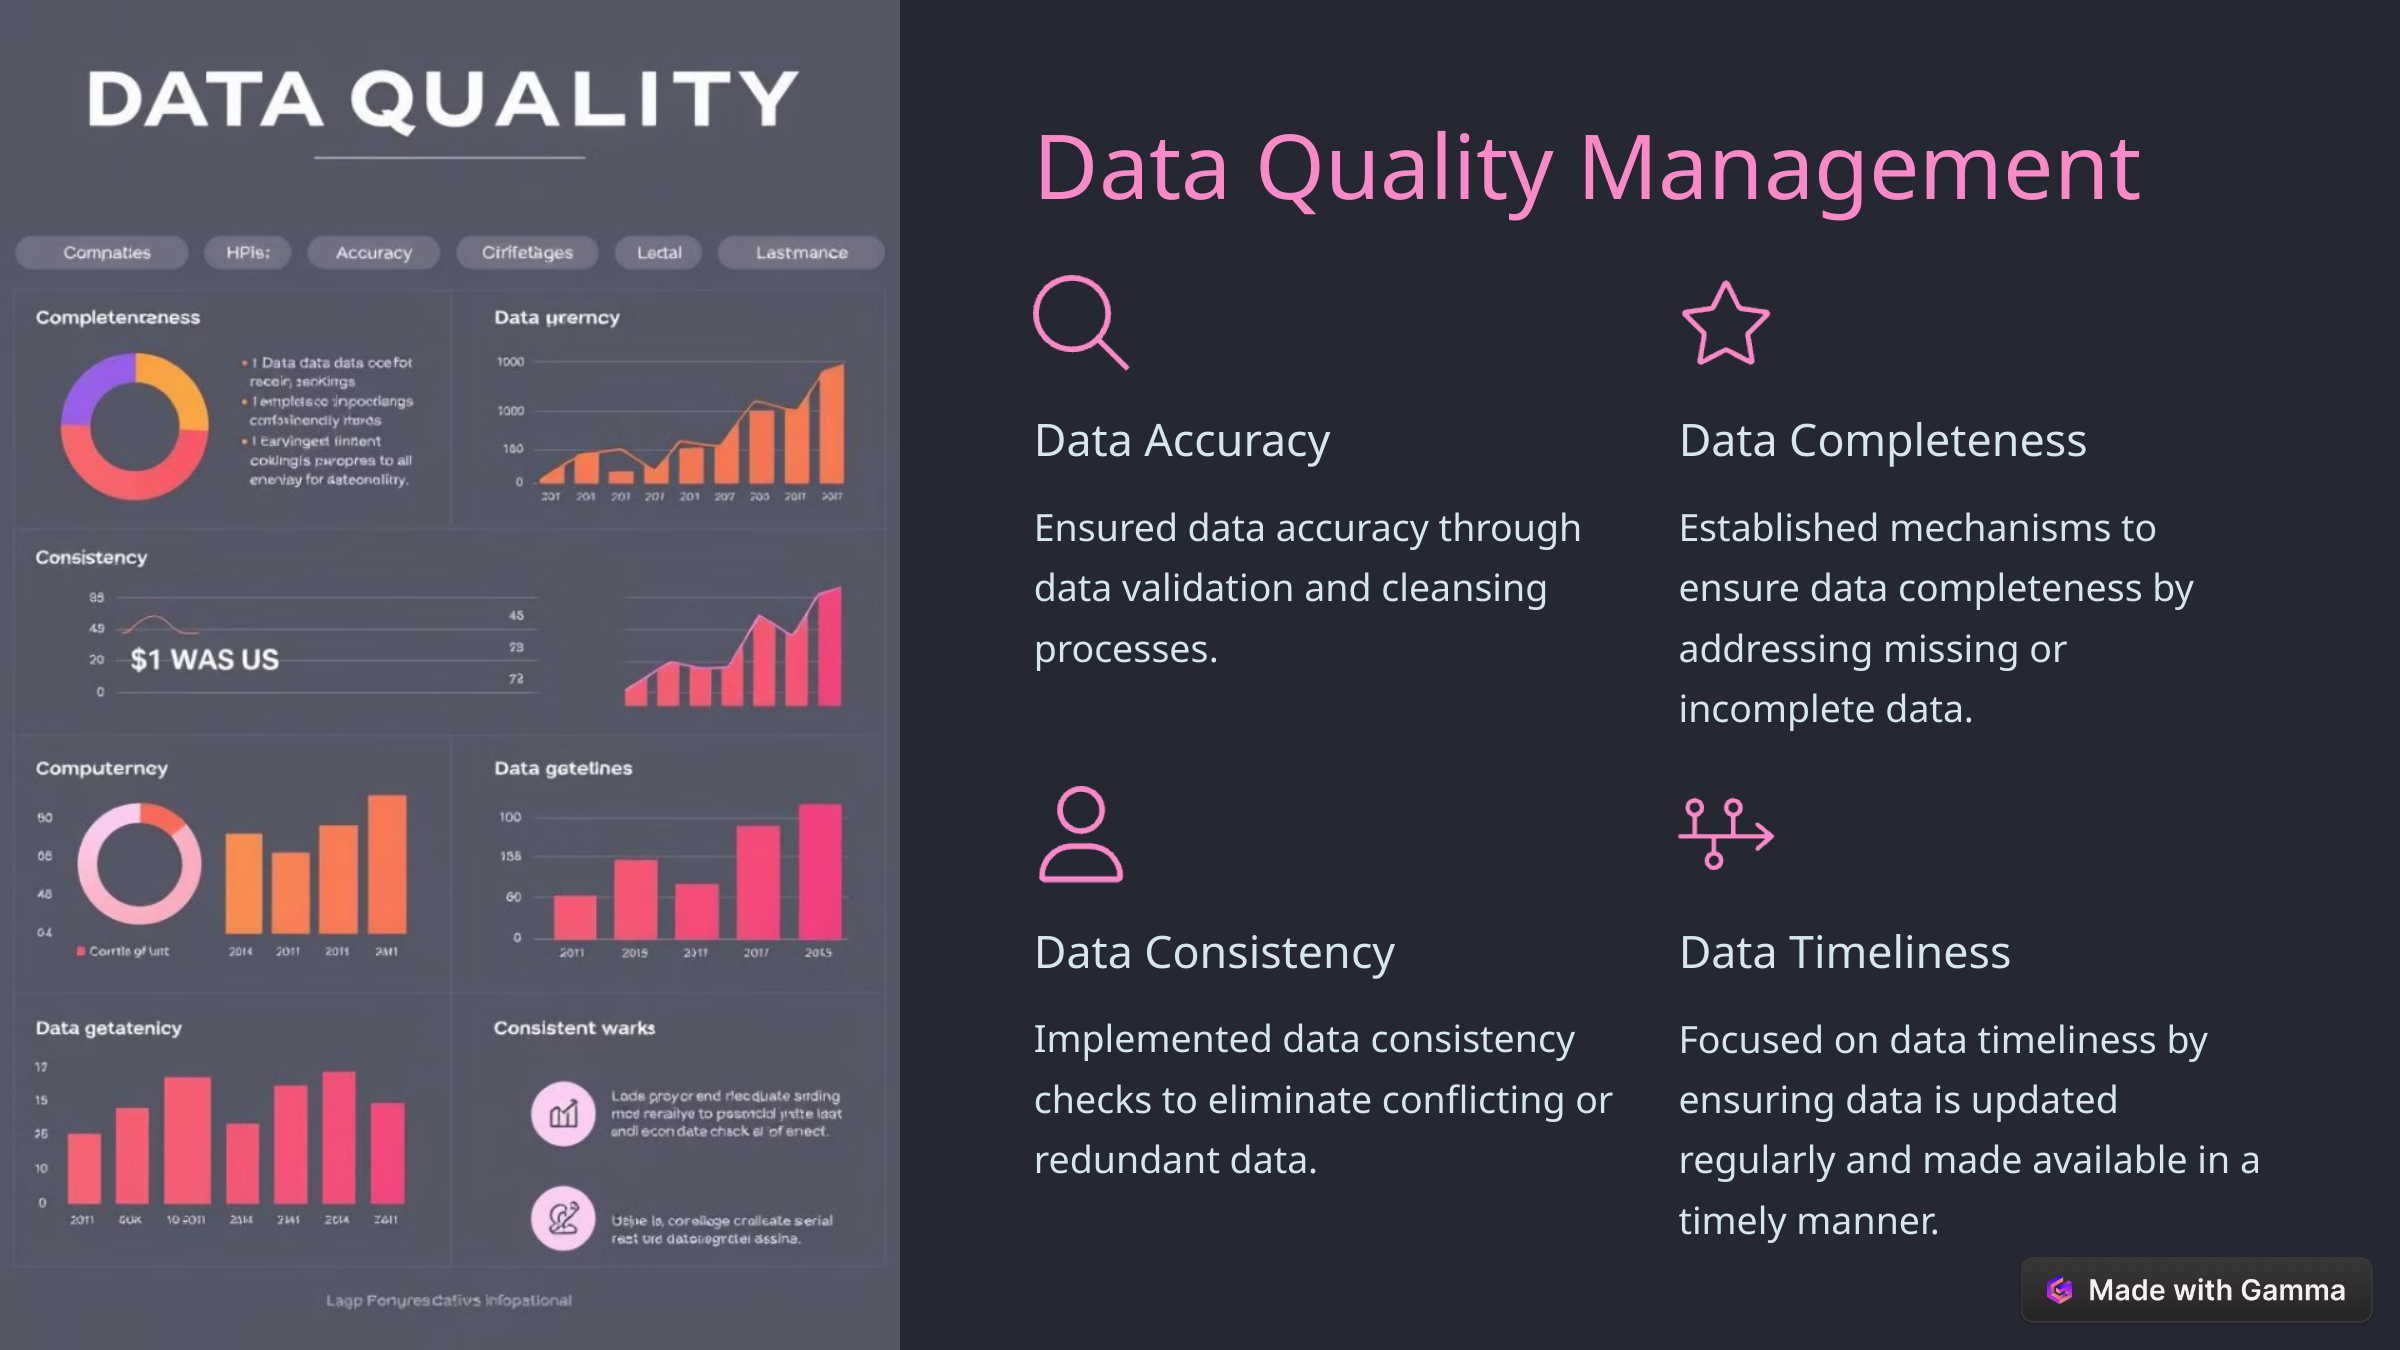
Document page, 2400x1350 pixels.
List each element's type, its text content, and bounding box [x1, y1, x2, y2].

picture [1033, 786, 1130, 883]
picture [2008, 1244, 2385, 1335]
text_box Implemented data consistency checks to eliminate conflicting or redundant data. [1033, 1000, 1622, 1184]
picture [1678, 275, 1775, 371]
picture [1033, 275, 1130, 371]
text_box Data Completeness [1678, 409, 2129, 466]
text_box Data Consistency [1033, 920, 1485, 978]
text_box Ensured data accuracy through data validation and cleansing processes. [1033, 488, 1622, 611]
text_box Data Accuracy [1033, 409, 1485, 466]
text_box Data Quality Management [1033, 105, 2128, 218]
text_box Established mechanisms to ensure data completeness by addressing missing or incomplete data. [1678, 488, 2266, 673]
picture [1678, 786, 1775, 883]
text_box [900, 0, 2400, 1350]
picture [0, 0, 900, 1350]
text_box Data Timeliness [1678, 920, 2129, 978]
text_box Focused on data timeliness by ensuring data is updated regularly and made available in a timely manner. [1678, 1000, 2266, 1246]
